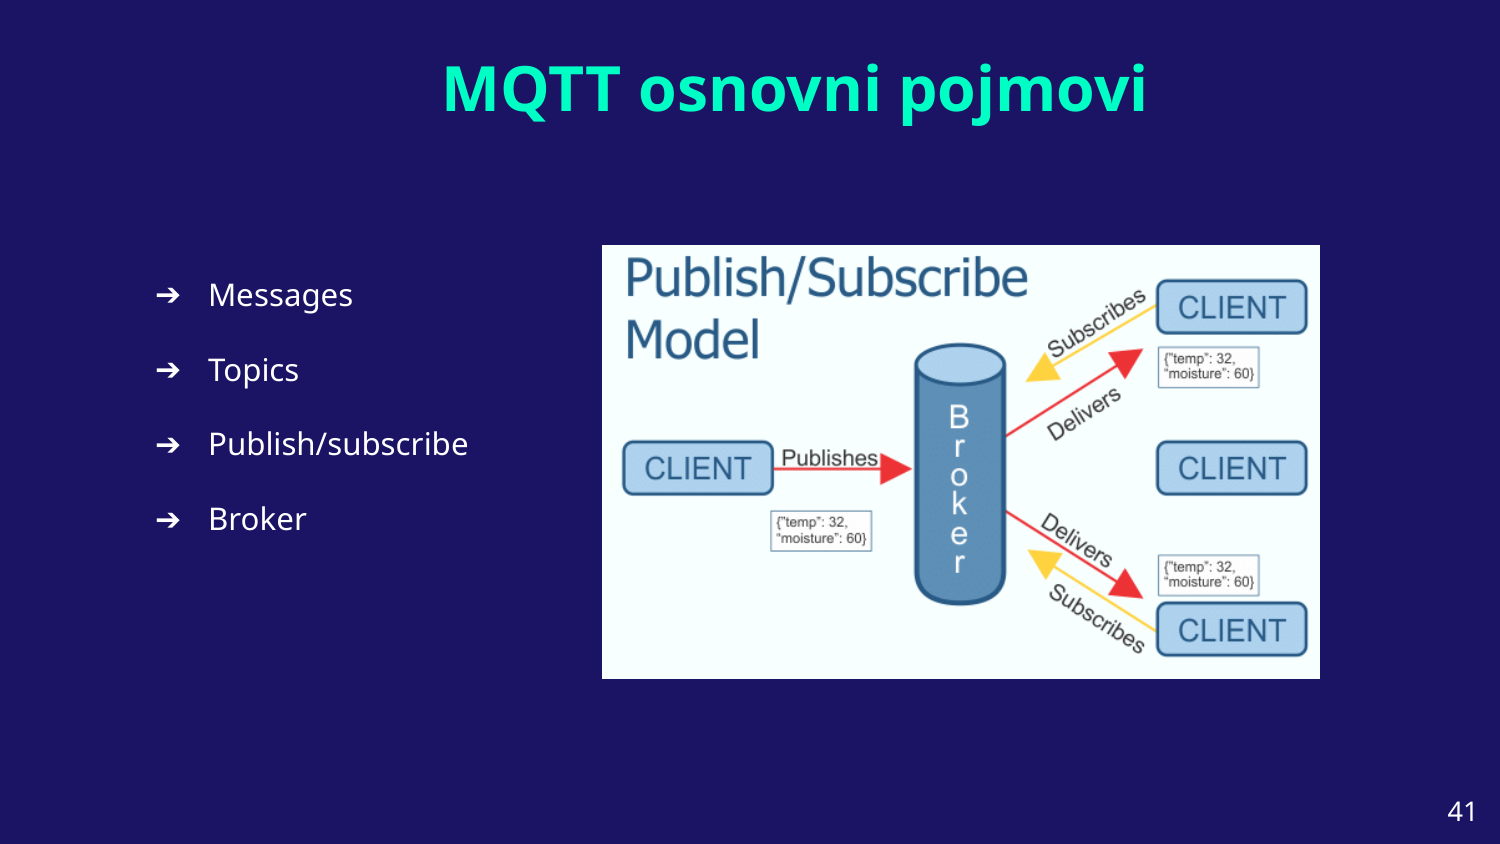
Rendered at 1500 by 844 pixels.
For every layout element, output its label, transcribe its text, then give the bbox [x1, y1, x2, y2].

picture [601, 245, 1320, 679]
title MQTT osnovni pojmovi [171, 33, 1436, 144]
slide_number ‹#› [1403, 779, 1494, 844]
subtitle Messages Topics Publish/subscribe Broker [118, 222, 532, 729]
